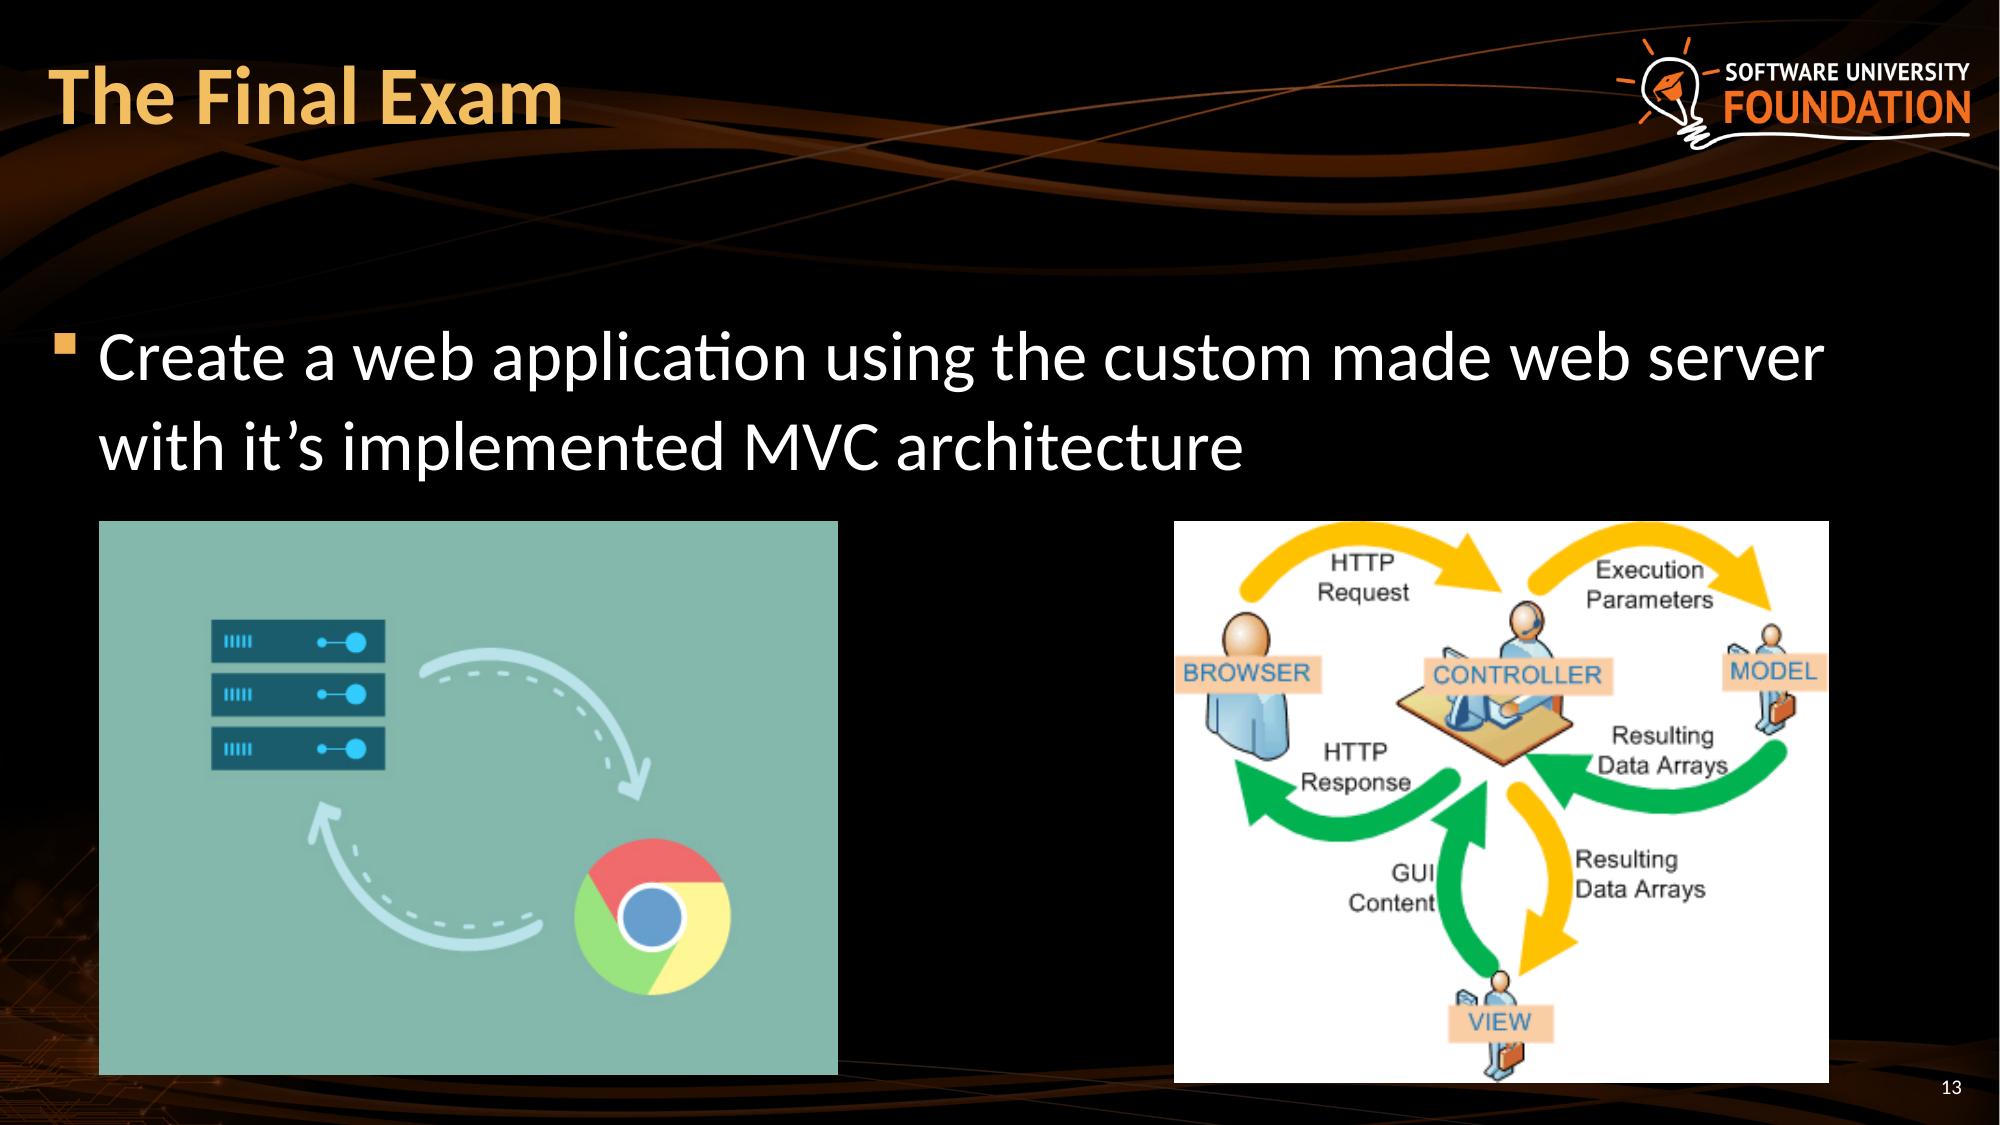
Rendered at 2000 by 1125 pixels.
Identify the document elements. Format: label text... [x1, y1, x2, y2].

title The Final Exam [30, 6, 1602, 189]
list Create a web application using the custom made web server with it’s implemented MVC architecture [31, 299, 1968, 1103]
picture [0, 0, 2000, 1125]
